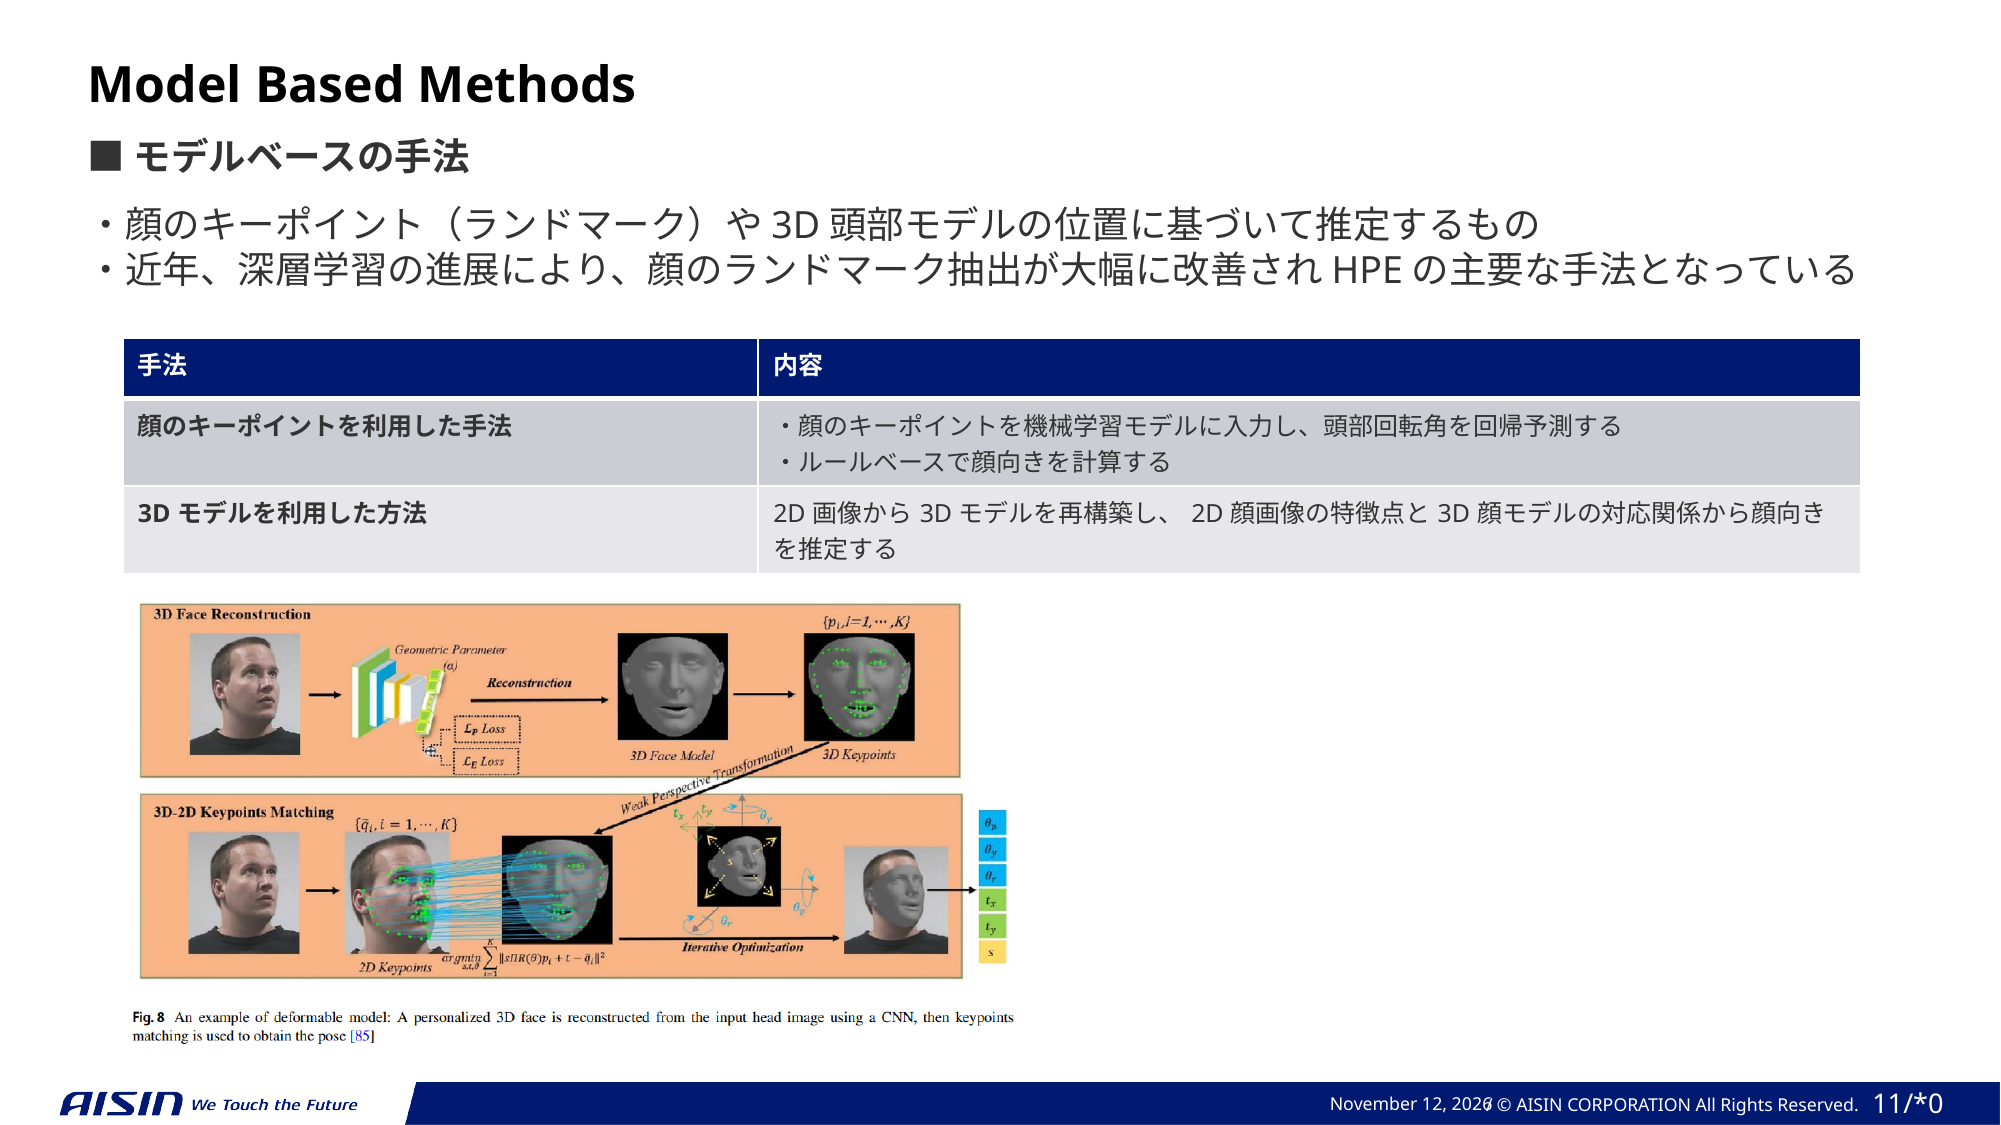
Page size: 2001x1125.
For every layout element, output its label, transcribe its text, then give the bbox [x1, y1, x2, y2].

table_cell 顔のキーポイントを利用した手法 [124, 401, 757, 485]
list Model Based Methods [72, 44, 1934, 103]
table_cell 3Dモデルを利用した方法 [124, 487, 757, 573]
picture [105, 597, 1029, 1051]
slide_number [1142, 1093, 1508, 1116]
table_header 手法 [124, 339, 757, 396]
table_cell 2D画像から3Dモデルを再構築し、2D顔画像の特徴点と3D顔モデルの対応関係から顔向きを推定する [759, 487, 1860, 573]
picture [0, 1082, 2000, 1125]
table_header 内容 [759, 339, 1860, 396]
list ■モデルベースの手法 ・顔のキーポイント（ランドマーク）や3D頭部モデルの位置に基づいて推定するもの ・近年、深層学習の進展により、顔のランドマーク抽出が大幅に改善されHPEの主要な手法となっている [72, 125, 1934, 1051]
table_cell ・顔のキーポイントを機械学習モデルに入力し、頭部回転角を回帰予測する ・ルールベースで顔向きを計算する [759, 401, 1860, 485]
